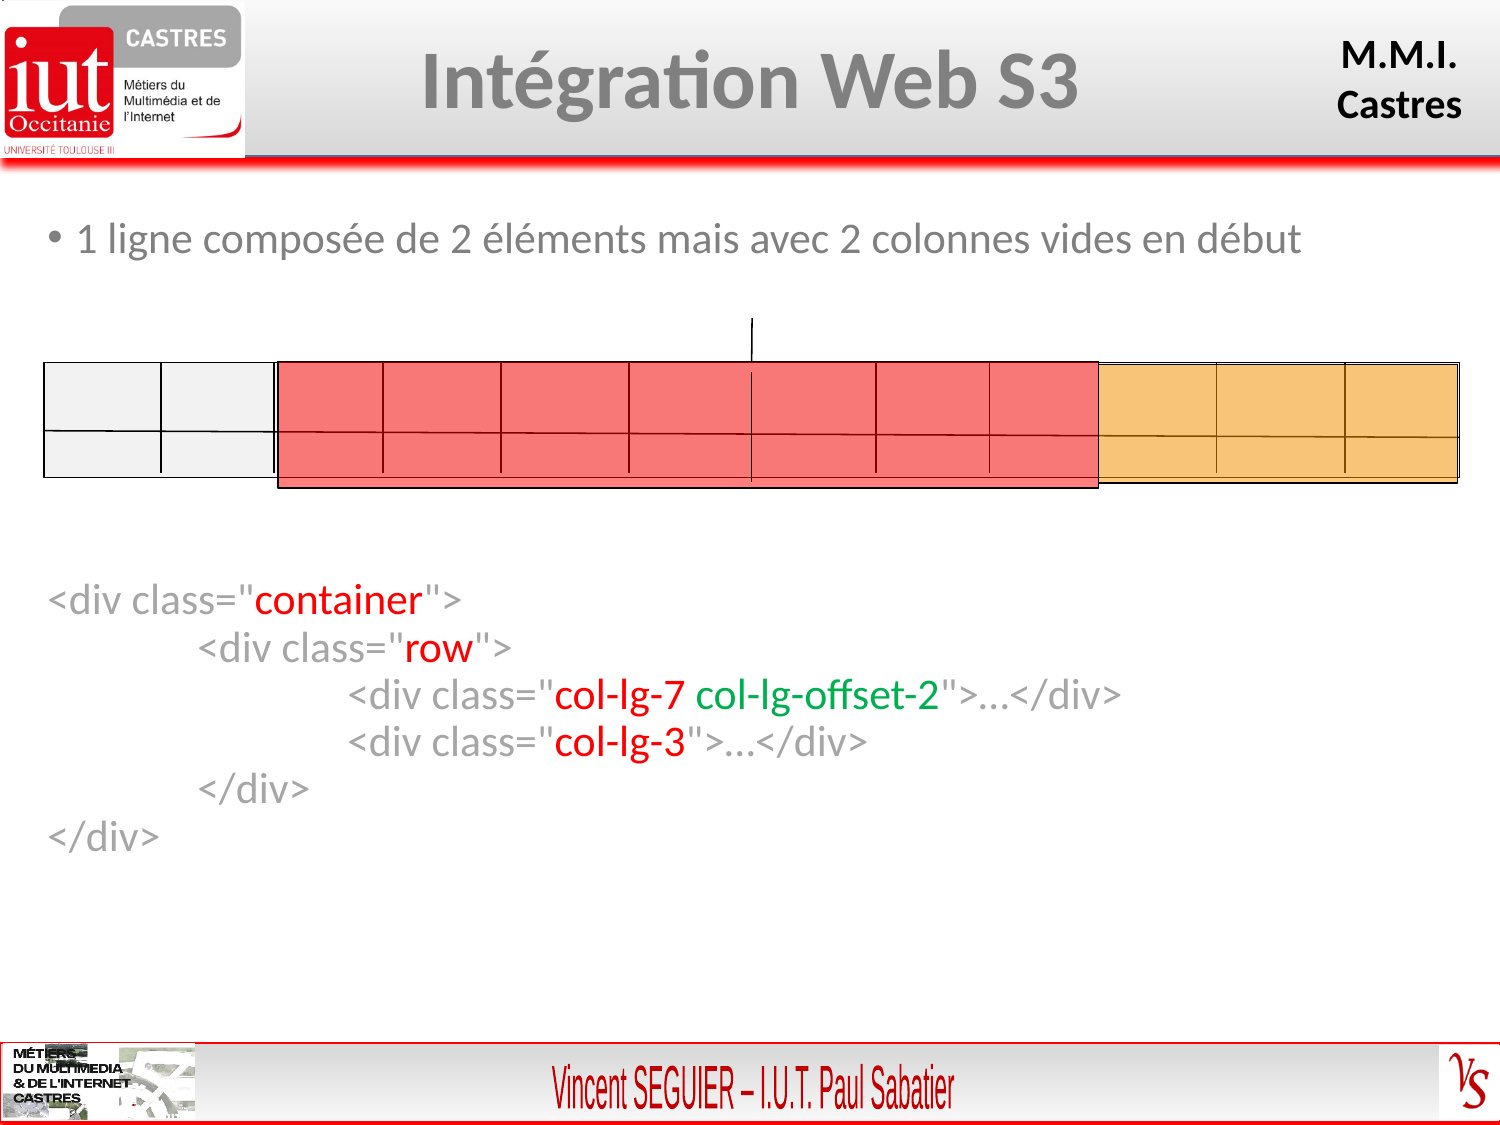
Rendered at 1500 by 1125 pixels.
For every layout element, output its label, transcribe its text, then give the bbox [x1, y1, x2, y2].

text_box [1217, 364, 1344, 430]
text_box Vincent SEGUIER – I.U.T. Paul Sabatier [911, 1068, 933, 1110]
text_box [0, 1042, 1500, 1123]
text_box [1098, 438, 1458, 484]
text_box [1345, 364, 1458, 430]
text_box [43, 438, 277, 478]
picture [1439, 1045, 1500, 1120]
text_box 1 ligne composée de 2 éléments mais avec 2 colonnes vides en début <div class="container"> <div class="row"> <div class="col-lg-7 col-lg-offset-2">…</div> <div class="col-lg-3">…</div> </div> </div> [32, 207, 1474, 994]
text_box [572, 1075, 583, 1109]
text_box [43, 362, 160, 430]
text_box [162, 362, 273, 430]
text_box Intégration Web S3 [391, 17, 1109, 133]
text_box M.M.I. Castres [1305, 19, 1495, 135]
picture [3, 1043, 195, 1120]
text_box [277, 361, 1099, 430]
picture [0, 1, 245, 158]
text_box [2, 0, 1500, 157]
text_box [1099, 364, 1216, 430]
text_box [752, 430, 1460, 438]
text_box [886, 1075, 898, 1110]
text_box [43, 430, 751, 438]
text_box [277, 438, 1099, 489]
